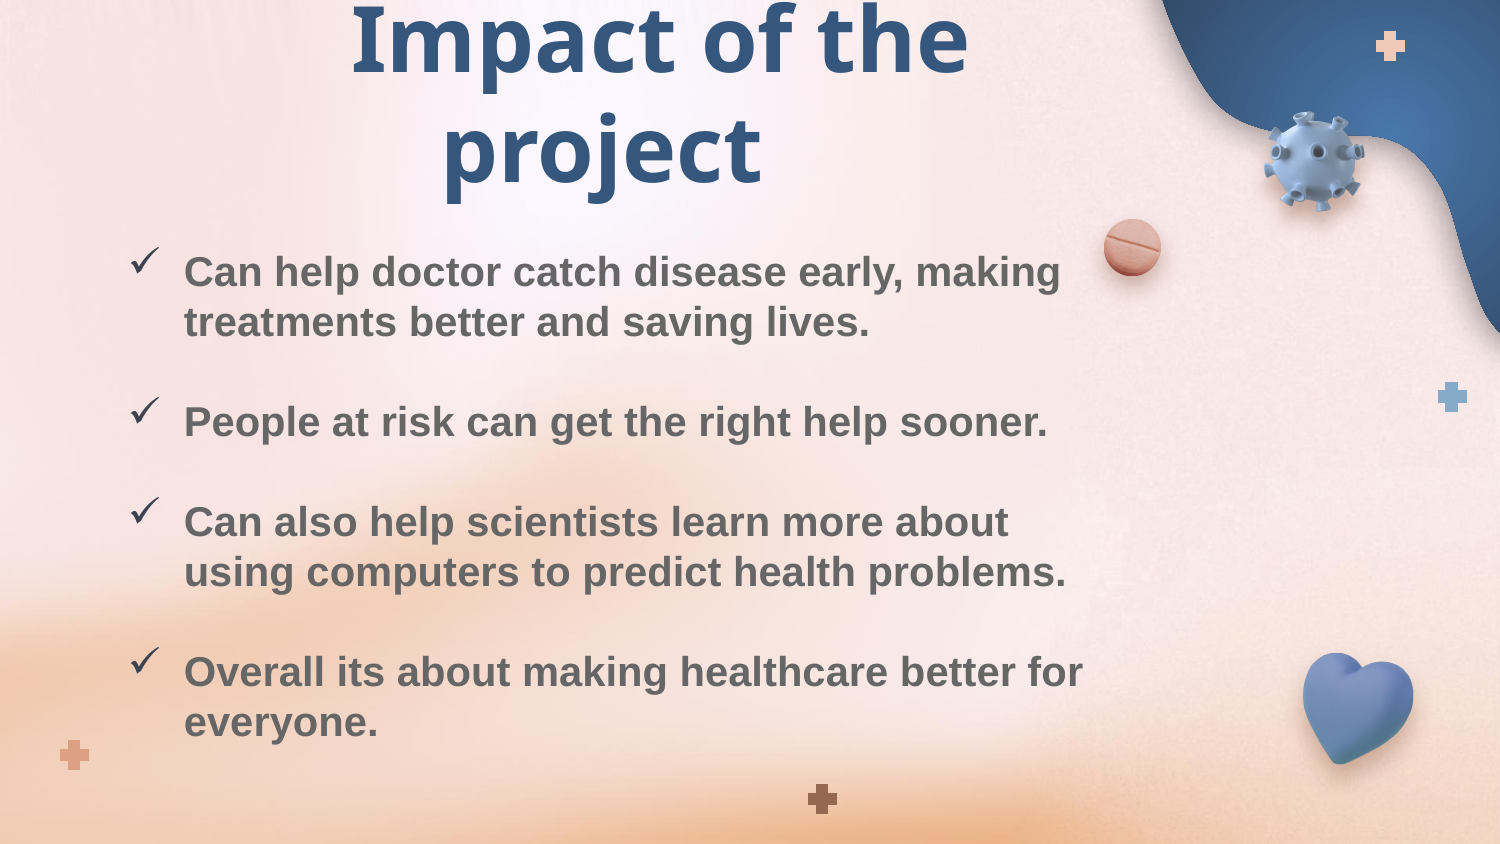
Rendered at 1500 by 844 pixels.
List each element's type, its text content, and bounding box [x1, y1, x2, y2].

picture [0, 0, 1500, 844]
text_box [59, 739, 90, 771]
picture [1243, 89, 1393, 250]
subtitle Can help doctor catch disease early, making treatments better and saving lives. People at risk can get the right help sooner. Can also help scientists learn more about using computers to predict health problems. Overall its about making healthcare better for everyone. [112, 249, 1138, 775]
title Impact of the project [148, 89, 1056, 203]
